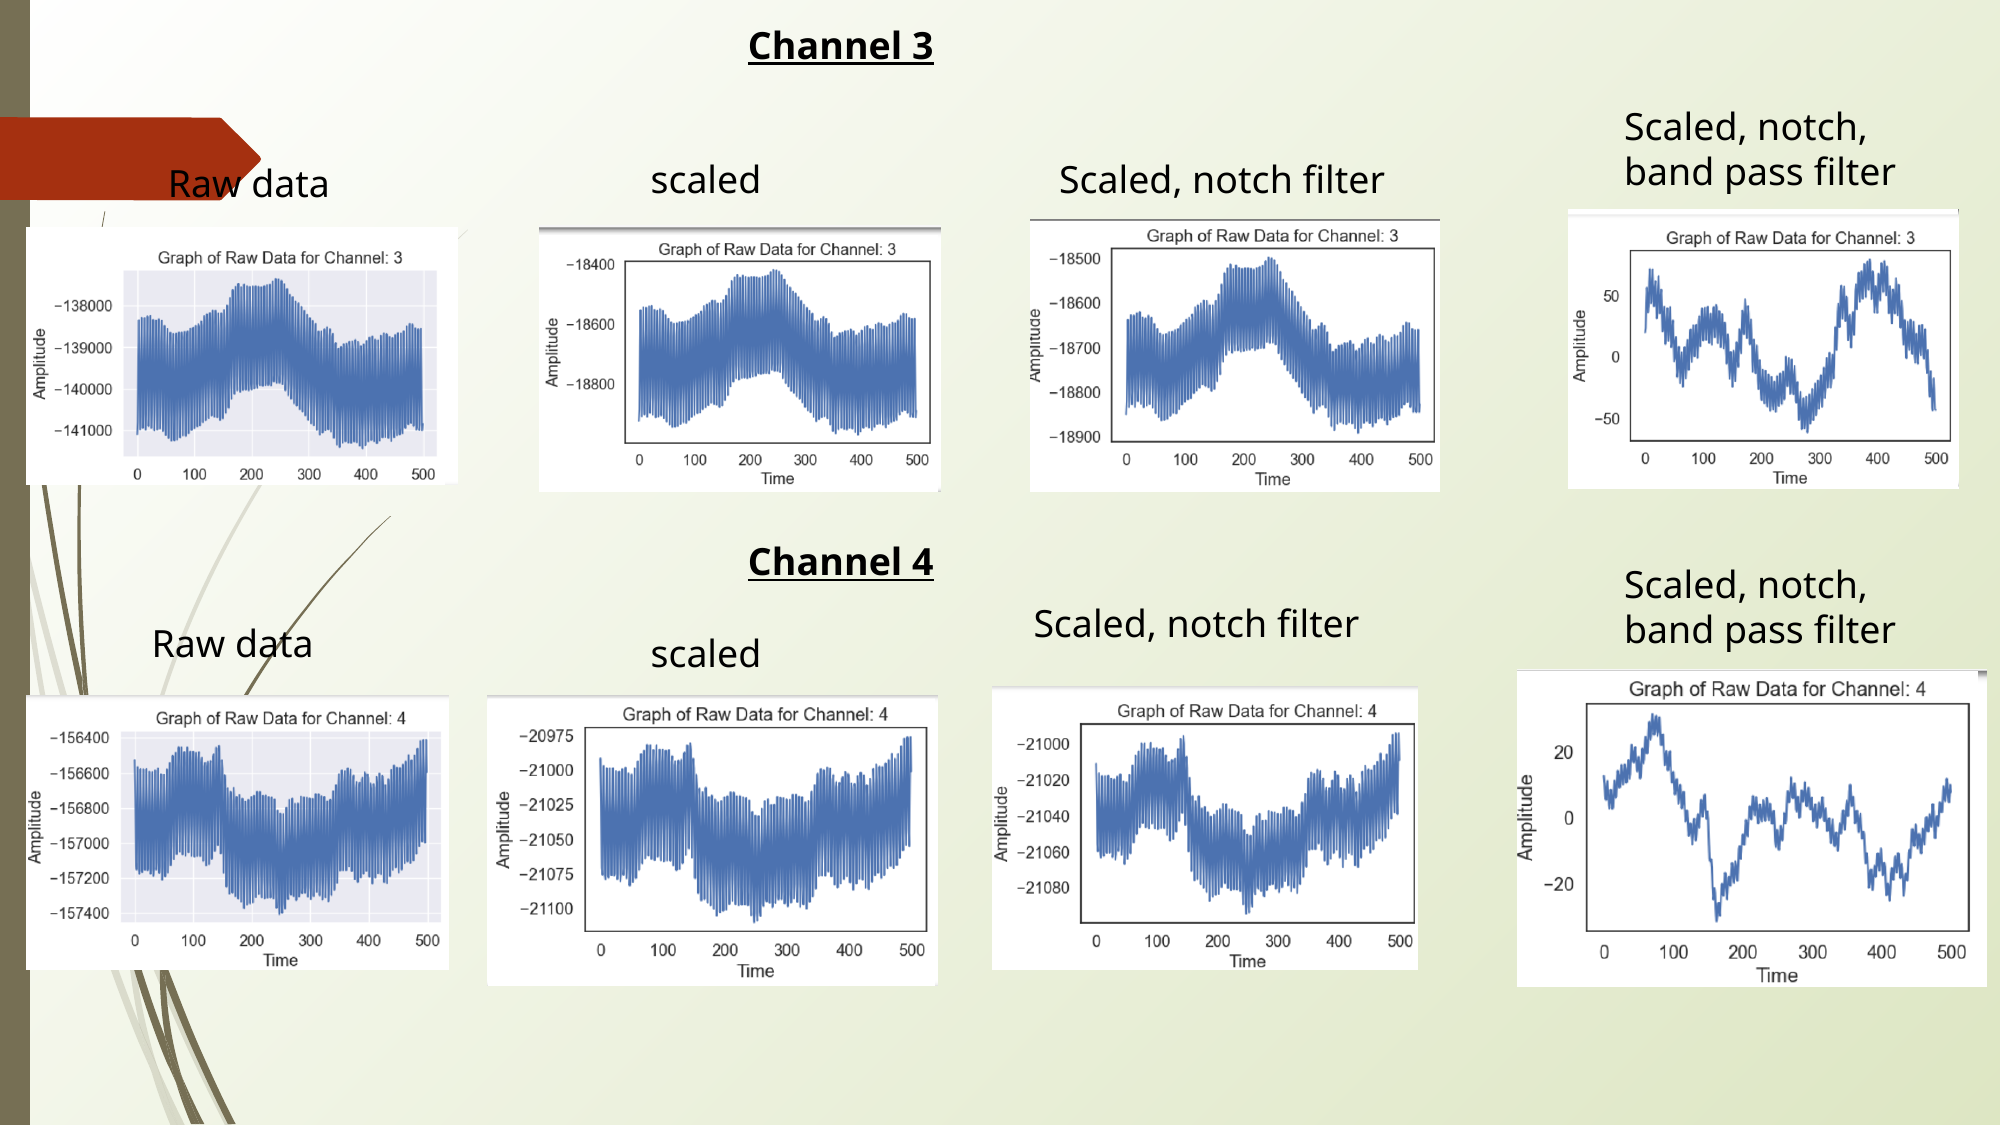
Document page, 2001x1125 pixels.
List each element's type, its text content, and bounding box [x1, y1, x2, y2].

picture [1568, 209, 1960, 489]
text_box Scaled, notch, band pass filter [1609, 553, 1919, 659]
picture [26, 695, 450, 971]
text_box Raw data [136, 612, 349, 673]
text_box scaled [635, 622, 790, 683]
picture [26, 226, 459, 485]
text_box Scaled, notch, band pass filter [1609, 95, 1919, 201]
picture [486, 695, 938, 987]
picture [1030, 219, 1440, 492]
picture [1517, 669, 1987, 988]
text_box Raw data [152, 152, 365, 213]
text_box Scaled, notch filter [1044, 148, 1418, 209]
text_box Channel 3 [732, 14, 993, 75]
picture [992, 686, 1419, 971]
text_box Channel 4 [732, 530, 951, 591]
text_box Scaled, notch filter [1018, 592, 1393, 653]
picture [539, 225, 942, 492]
text_box scaled [635, 148, 790, 209]
